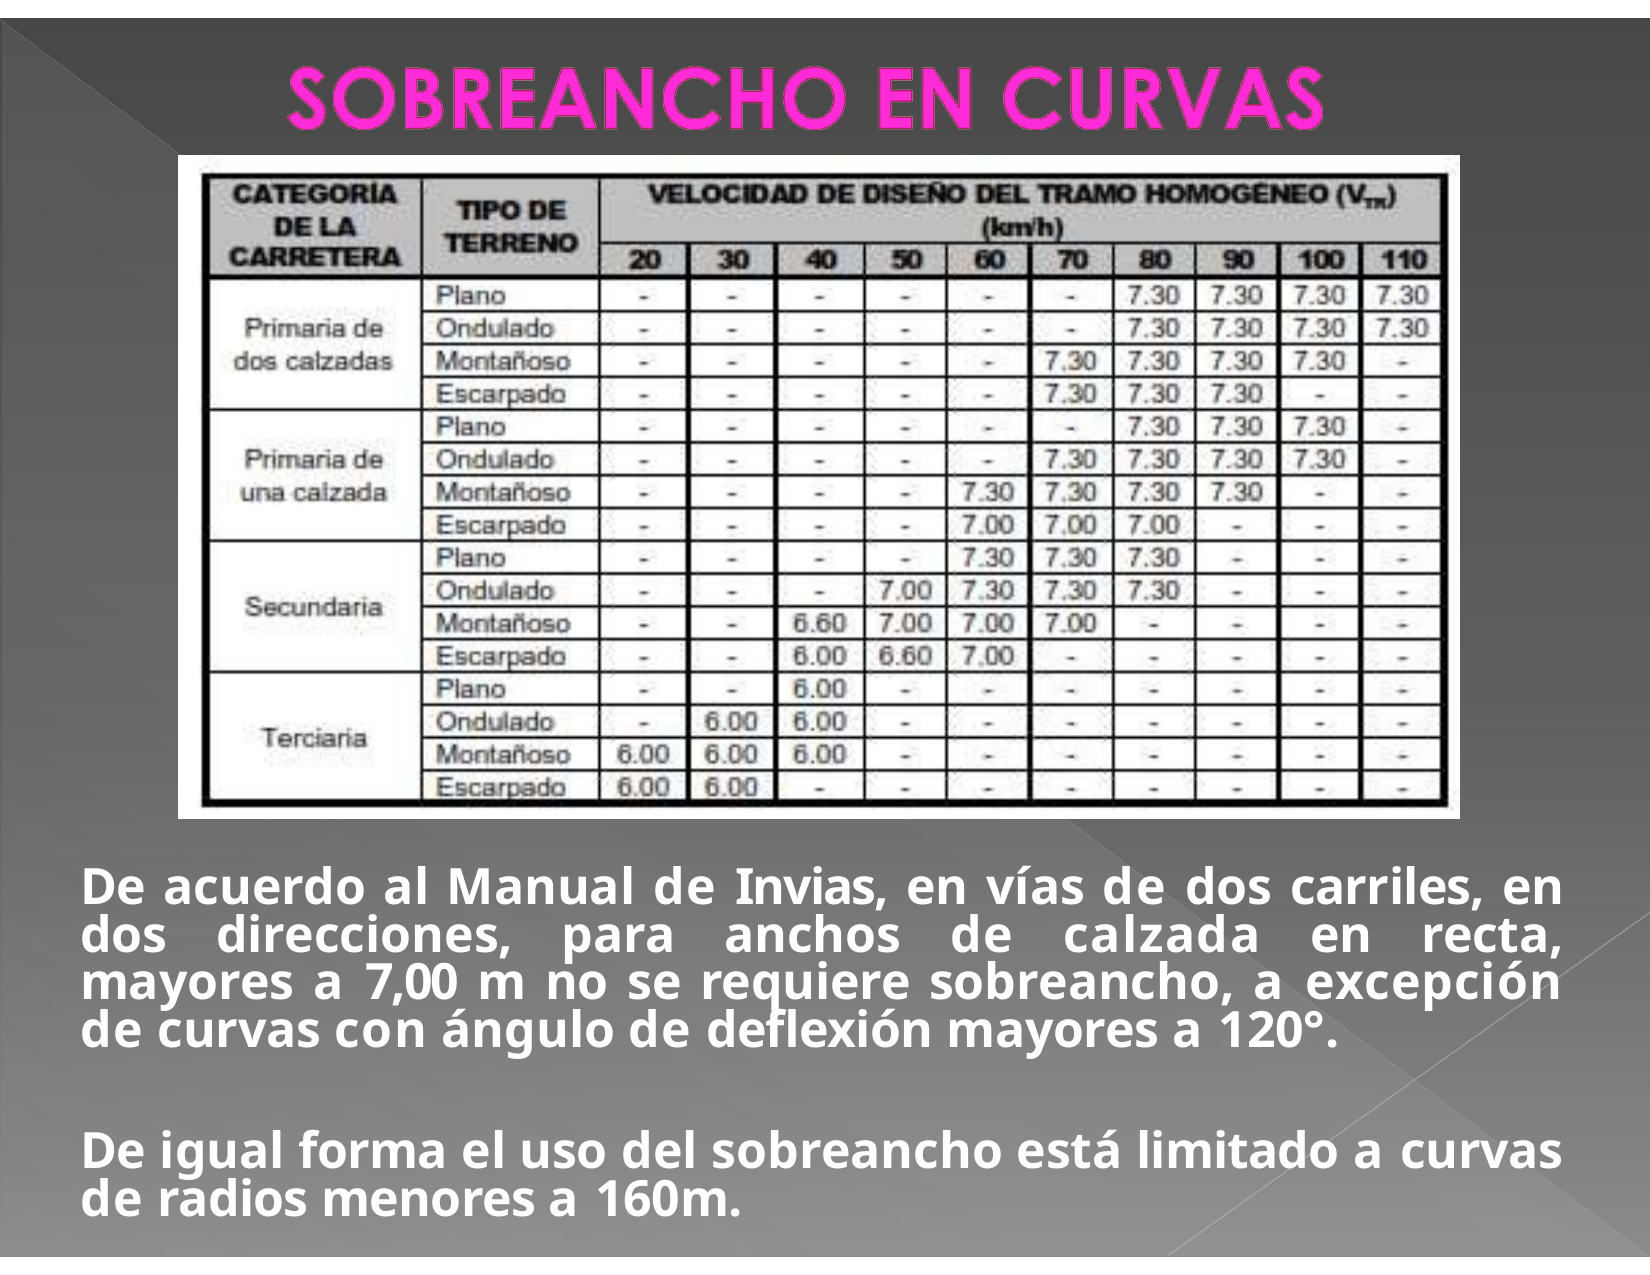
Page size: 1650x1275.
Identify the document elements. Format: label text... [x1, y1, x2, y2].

text_box De acuerdo al Manual de Invias, en vías de dos carriles, en dos direcciones, para anchos de calzada en recta, mayores a 7,00 m no se requiere sobreancho, a excepción de curvas con ángulo de deflexión mayores a 120°. De igual forma el uso del sobreancho está limitado a curvas de radios menores a 160m. [77, 851, 1565, 1227]
picture [0, 18, 1650, 1257]
